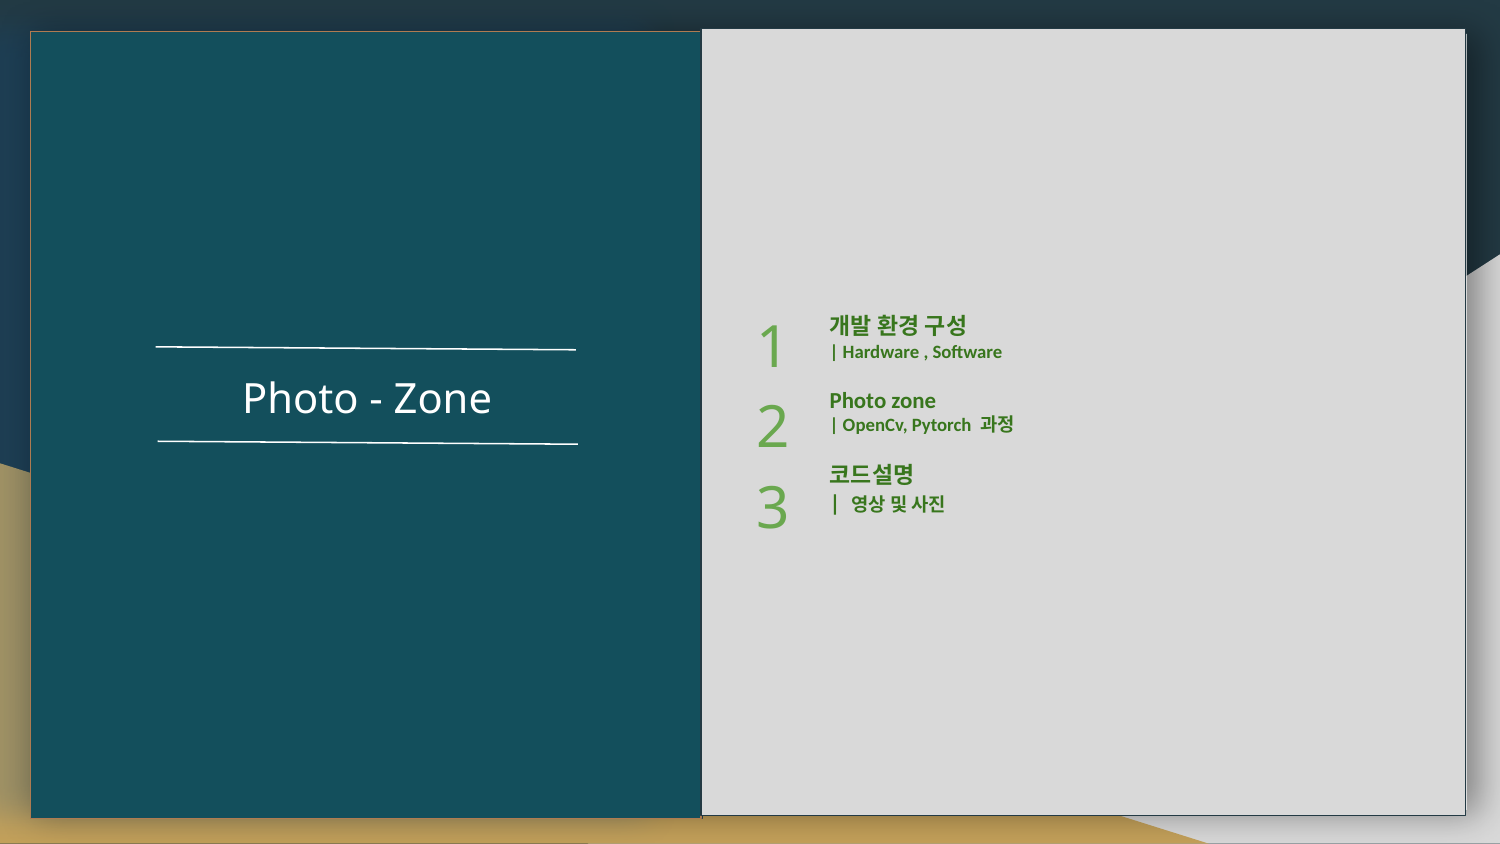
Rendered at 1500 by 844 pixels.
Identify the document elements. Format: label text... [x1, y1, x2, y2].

text_box [701, 28, 1466, 816]
title Photo - Zone [227, 356, 701, 445]
text_box Photo zone | OpenCv, Pytorch 과정 [814, 370, 1218, 446]
text_box 개발 환경 구성 | Hardware , Software [814, 296, 1218, 370]
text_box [157, 440, 579, 445]
text_box [30, 31, 702, 819]
text_box 코드설명 | 영상 및 사진 [814, 446, 1218, 531]
text_box 1 2 3 [741, 283, 1378, 555]
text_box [155, 346, 577, 350]
